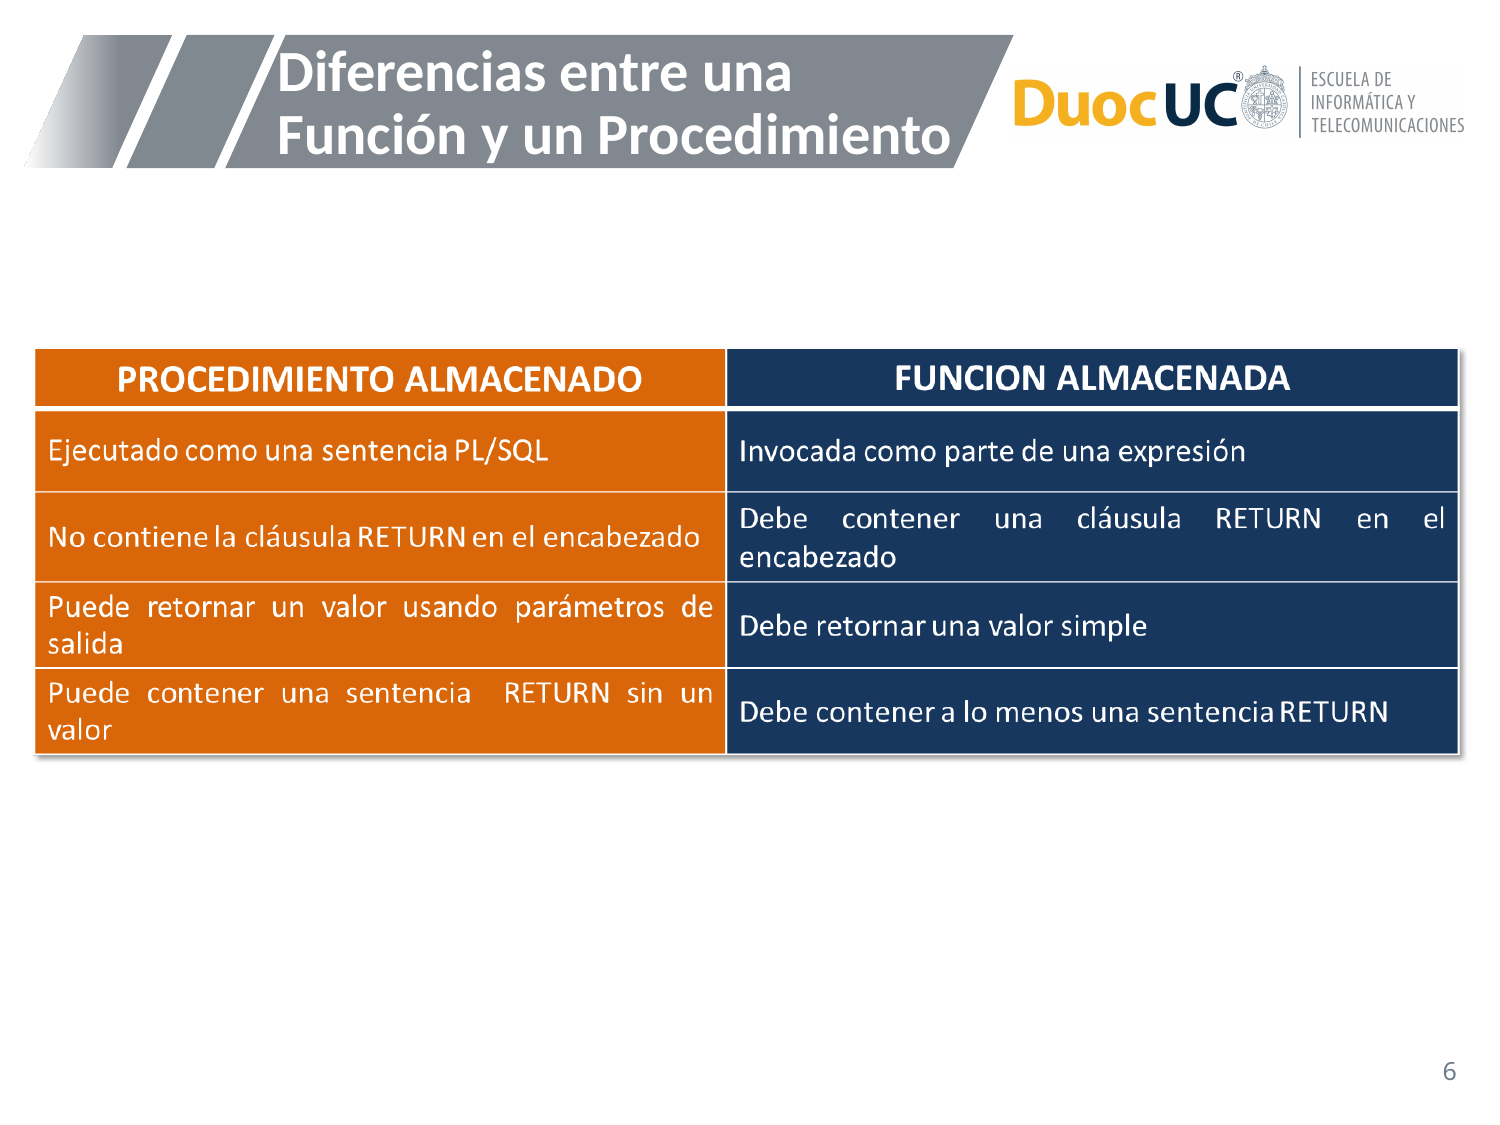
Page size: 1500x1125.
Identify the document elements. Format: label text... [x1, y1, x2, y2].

title Diferencias entre una Función y un Procedimiento [262, 37, 1064, 171]
picture [1064, 63, 1465, 140]
picture [27, 340, 1473, 768]
